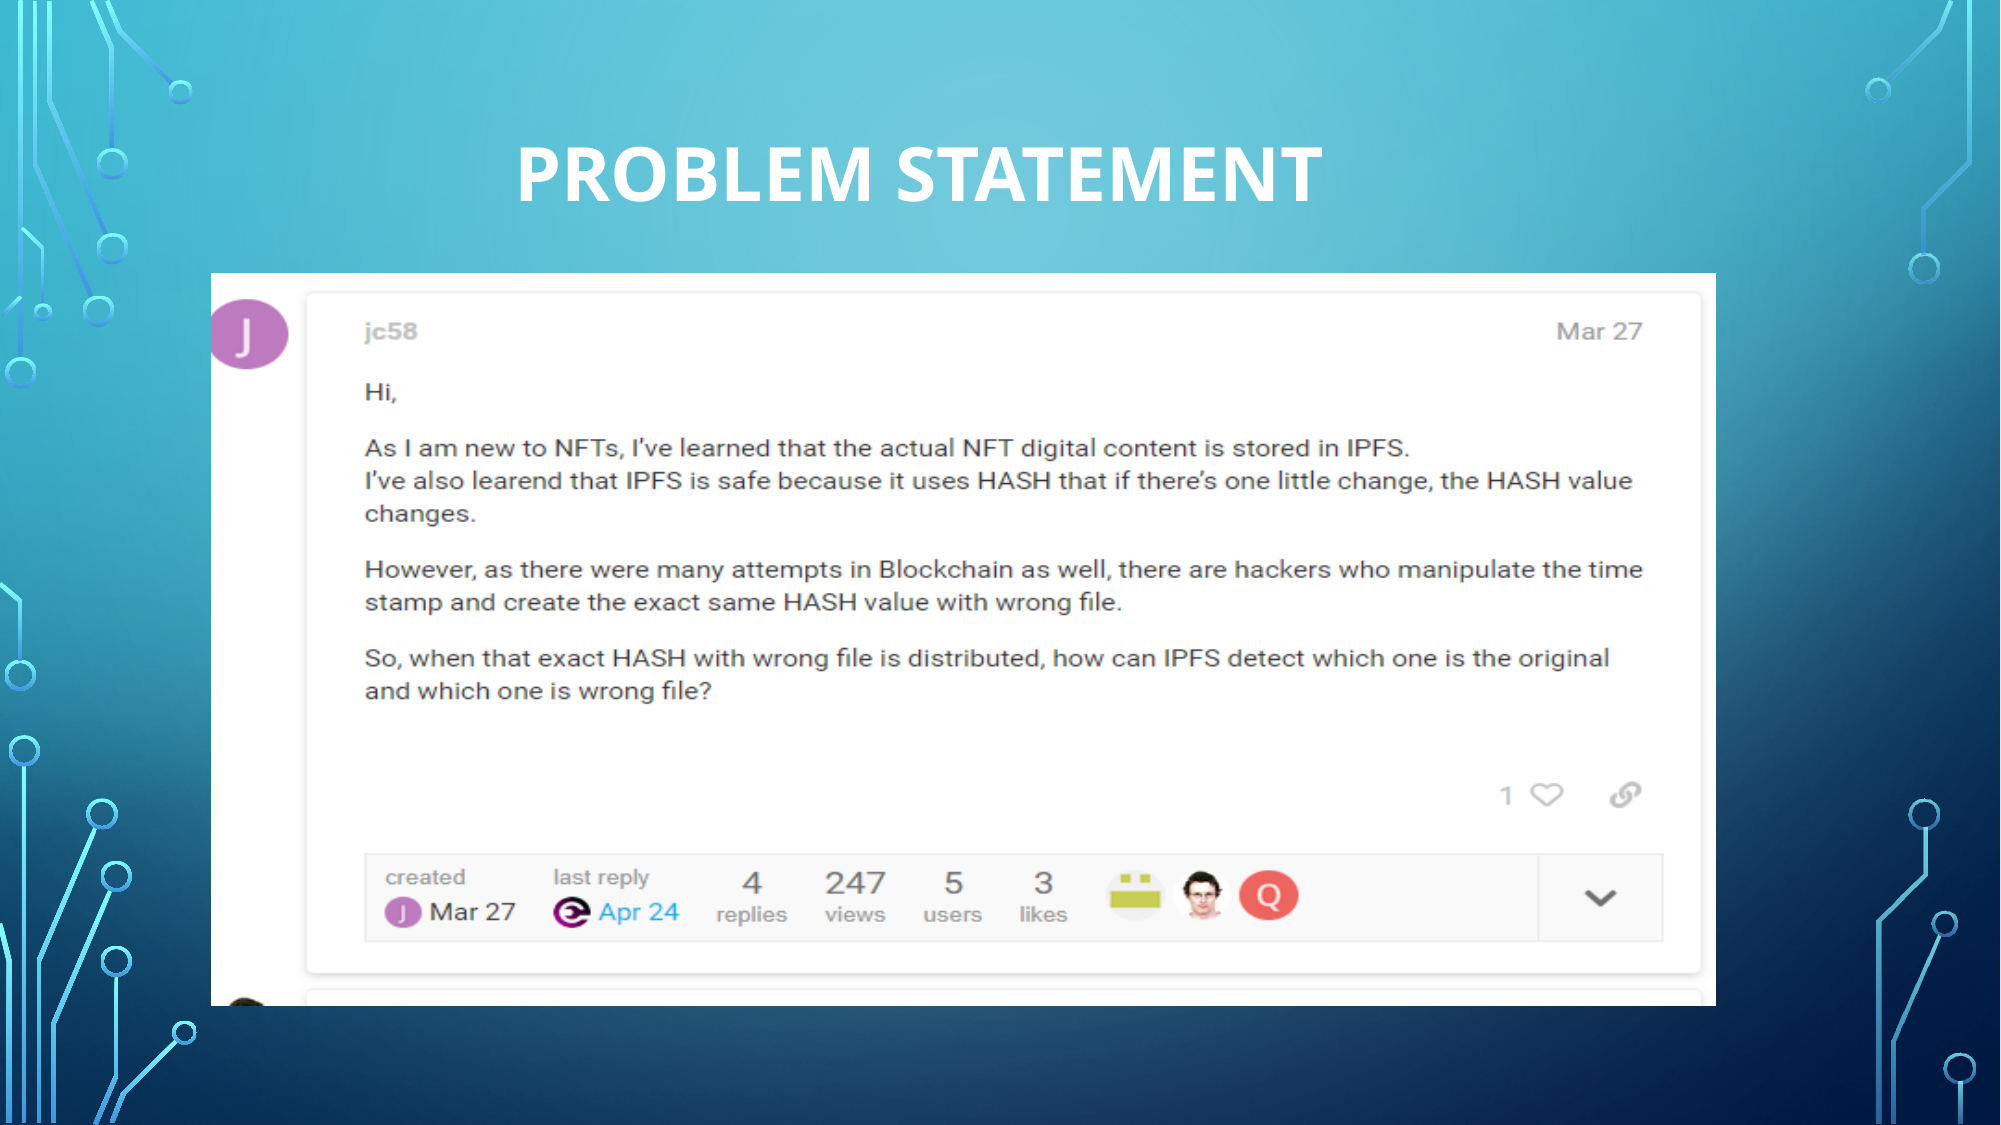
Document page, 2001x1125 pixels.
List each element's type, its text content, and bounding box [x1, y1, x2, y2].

title Problem Statement [187, 101, 1813, 344]
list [211, 272, 1716, 1006]
